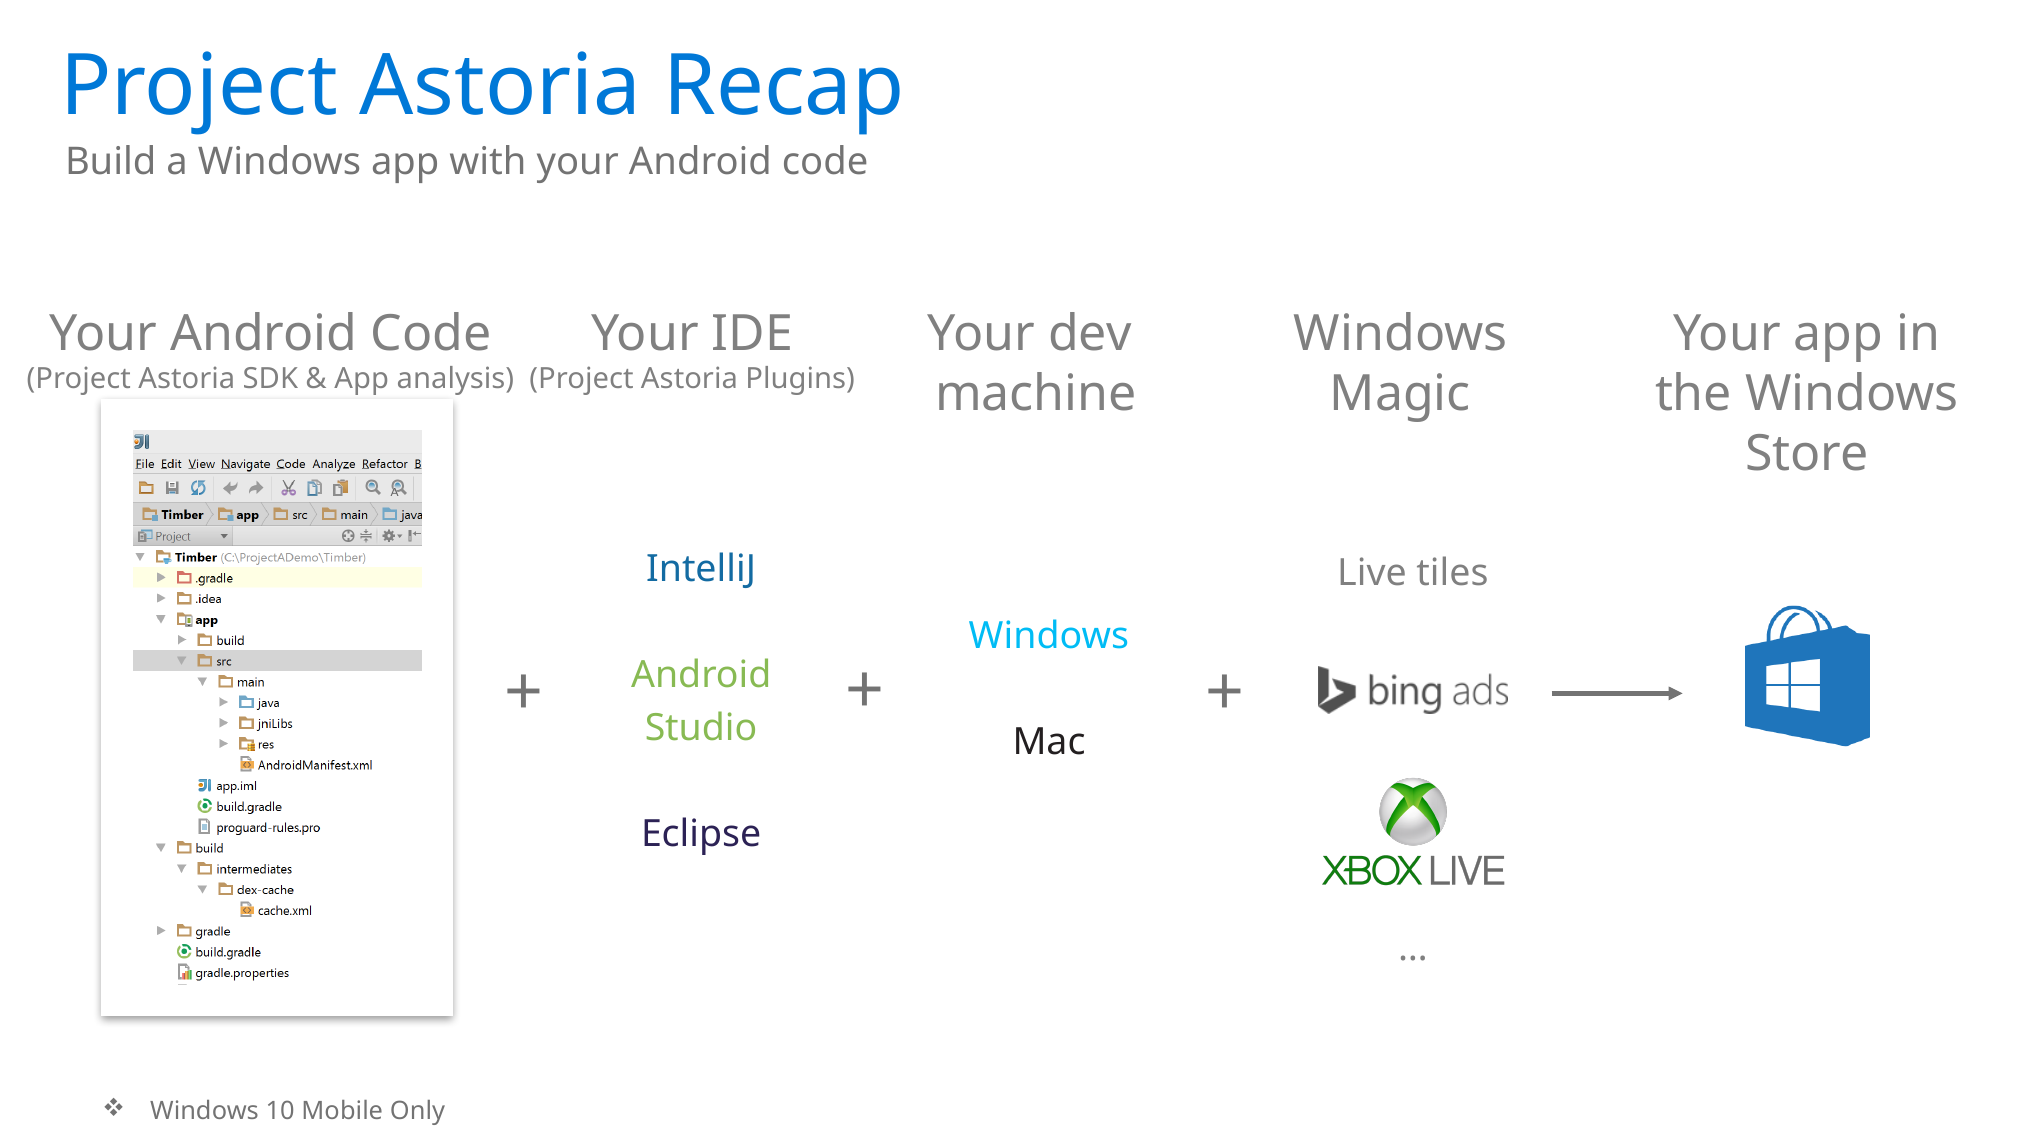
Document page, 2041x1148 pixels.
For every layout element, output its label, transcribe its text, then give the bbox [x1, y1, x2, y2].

text_box … [1383, 915, 1443, 976]
text_box Windows 10 Mobile Only [79, 1084, 646, 1140]
text_box Live tiles [1322, 540, 1504, 600]
text_box IntelliJ Android Studio Eclipse [594, 531, 808, 873]
text_box + [822, 636, 908, 748]
picture [132, 430, 423, 985]
picture [1318, 666, 1508, 714]
text_box Build a Windows app with your Android code [50, 129, 1619, 191]
text_box Your Android Code (Project Astoria SDK & App analysis) [11, 292, 514, 403]
text_box Your IDE (Project Astoria Plugins) [514, 292, 870, 403]
picture [1293, 749, 1533, 915]
text_box + [1182, 638, 1267, 749]
text_box Project Astoria Recap [45, 34, 1995, 199]
text_box Windows Magic [1278, 292, 1523, 428]
picture [1637, 582, 1977, 798]
text_box Your app in the Windows Store [1624, 292, 1990, 488]
text_box + [481, 638, 566, 749]
text_box Your dev machine [912, 292, 1160, 428]
text_box Windows Mac [942, 597, 1156, 781]
